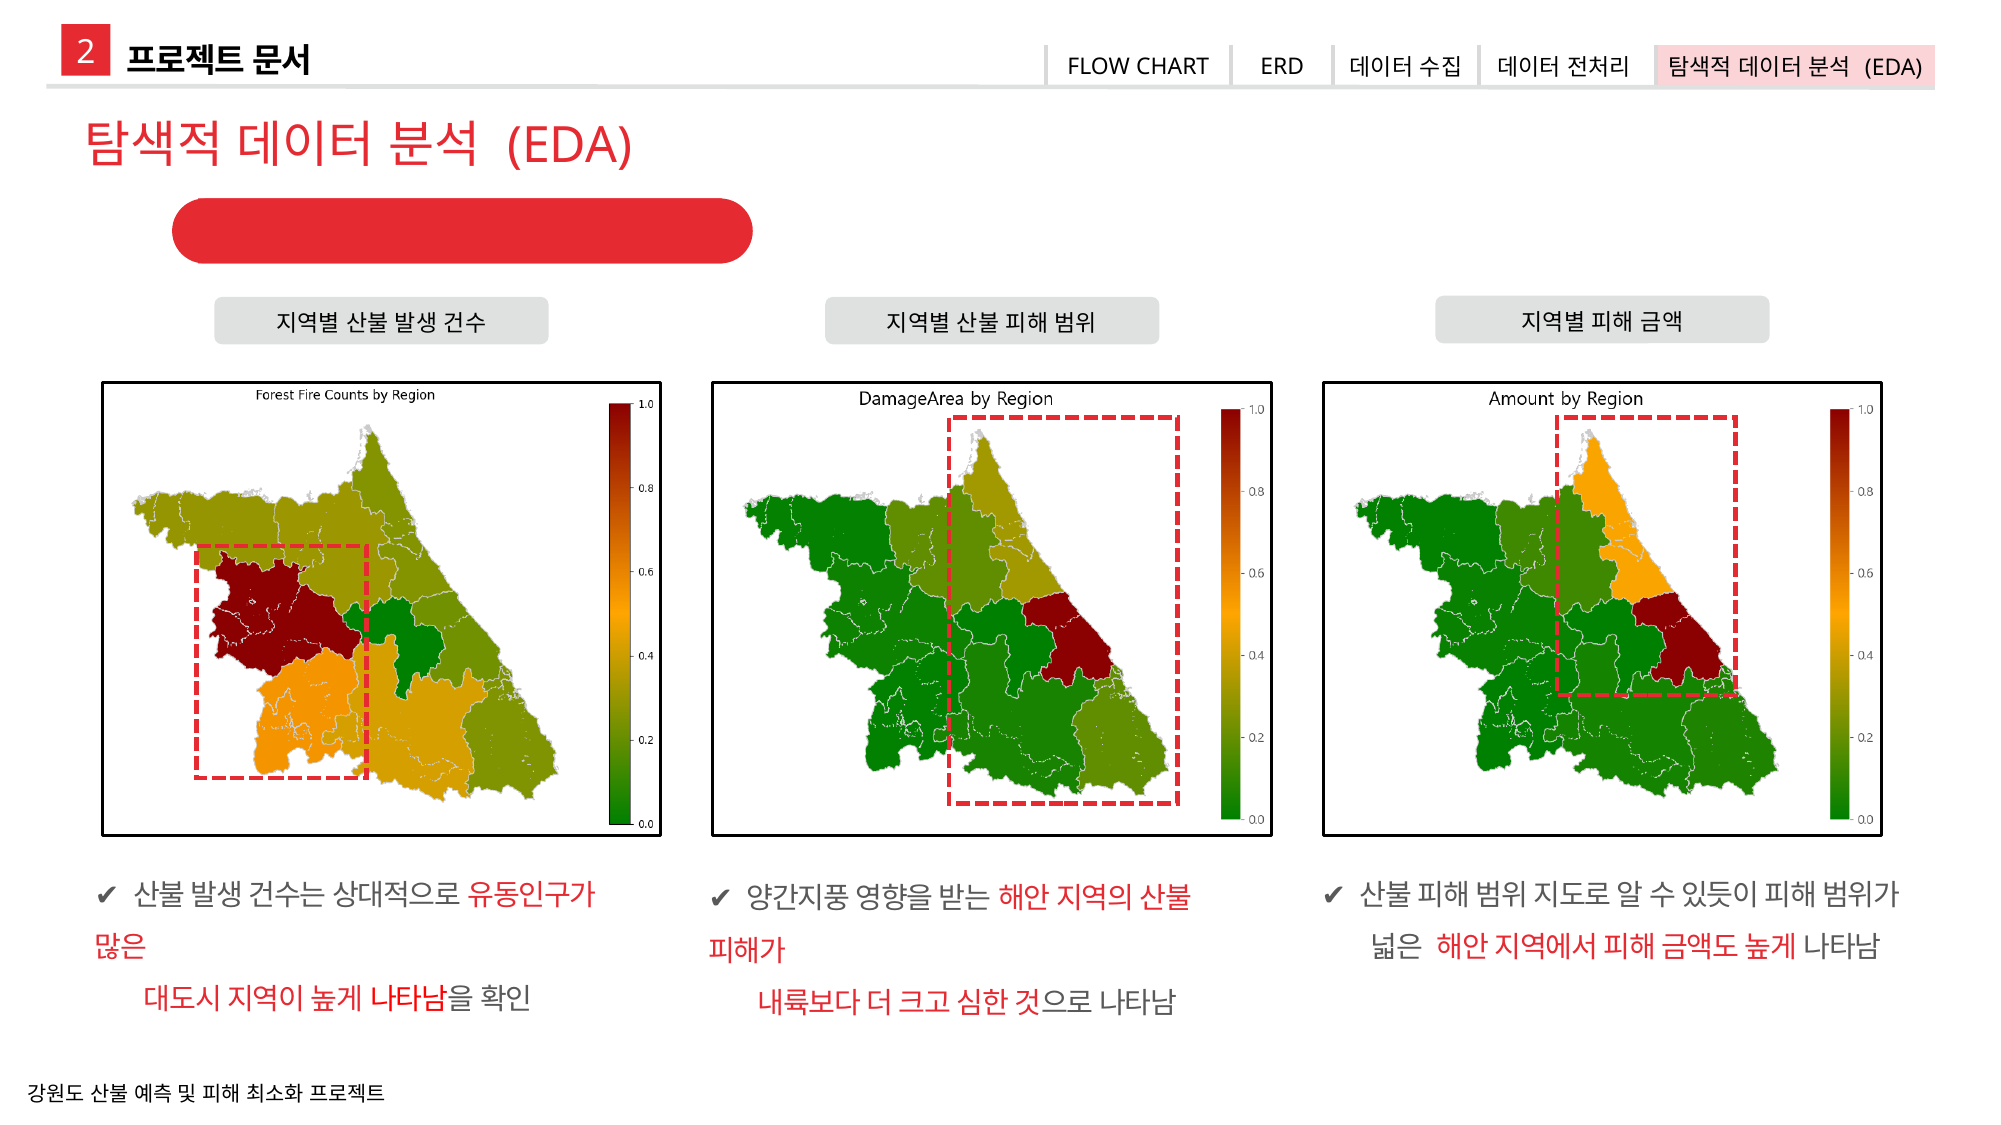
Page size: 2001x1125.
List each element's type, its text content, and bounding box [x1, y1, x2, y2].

text_box 탐색적 데이터 분석 (EDA) [85, 112, 673, 173]
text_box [714, 383, 1271, 834]
text_box 강원도 산불 예측 및 피해 최소화 프로젝트 [27, 1081, 386, 1107]
table_header 데이터 전처리 [1481, 45, 1654, 84]
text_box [825, 296, 1160, 345]
table_header 데이터 수집 [1335, 45, 1477, 84]
table_header ERD [1233, 45, 1331, 84]
text_box ✔ 산불 발생 건수는 상대적으로 유동인구가 많은 대도시 지역이 높게 나타남을 확인 [94, 855, 651, 1016]
text_box ✔ 산불 피해 범위 지도로 알 수 있듯이 피해 범위가 넓은 해안 지역에서 피해 금액도 높게 나타남 [1321, 855, 1962, 964]
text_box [1325, 383, 1880, 834]
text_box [214, 296, 549, 345]
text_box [172, 198, 753, 264]
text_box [61, 24, 314, 79]
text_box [104, 383, 659, 835]
table_header 탐색적 데이터 분석 (EDA) [1658, 45, 1935, 85]
text_box ✔ 양간지풍 영향을 받는 해안 지역의 산불 피해가 내륙보다 더 크고 심한 것으로 나타남 [708, 859, 1274, 967]
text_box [1435, 295, 1770, 344]
table_header FLOW CHART [1048, 45, 1229, 84]
